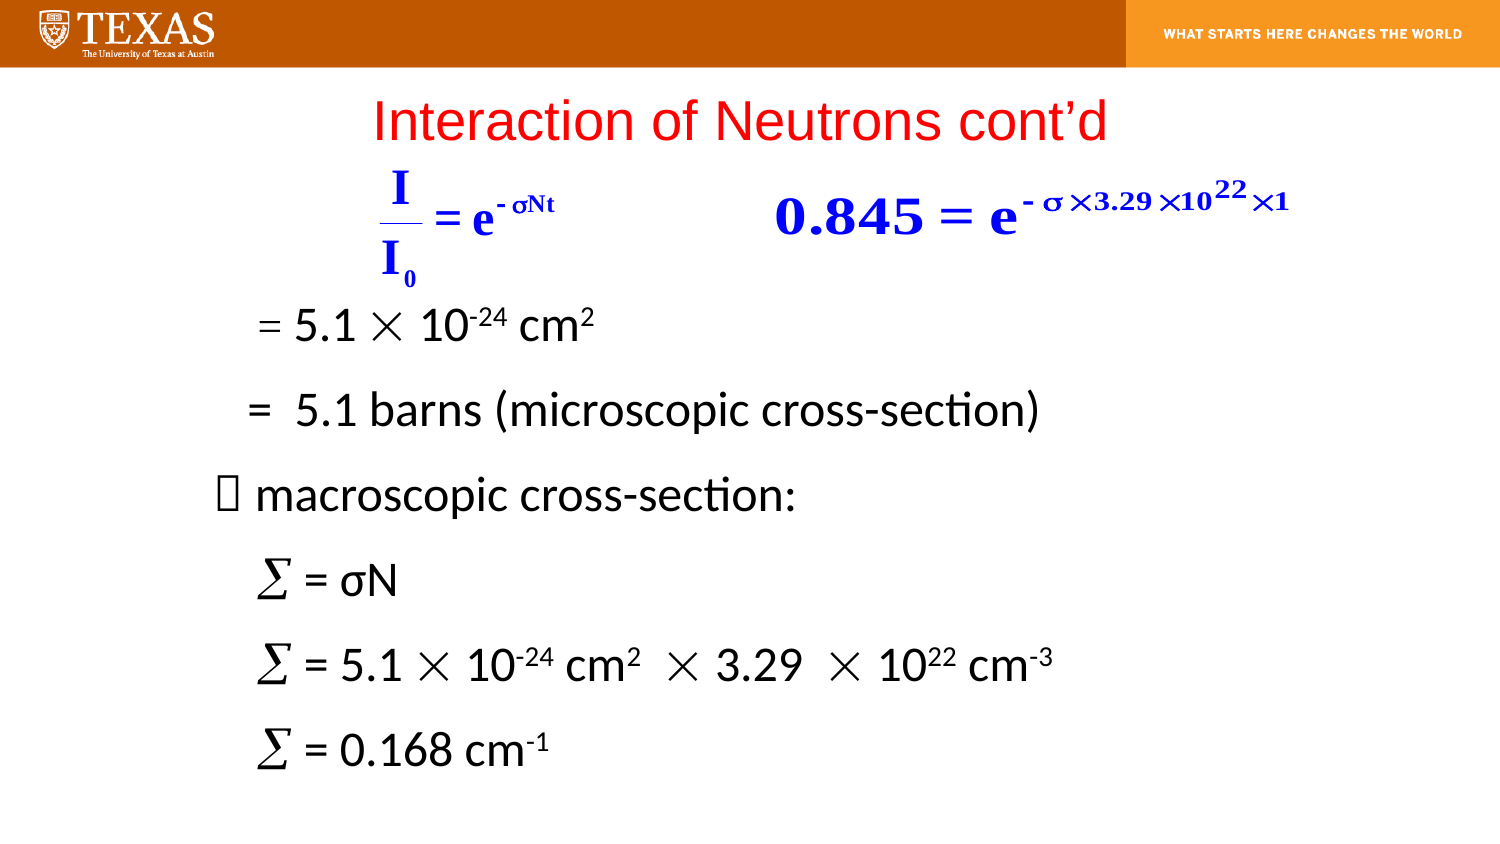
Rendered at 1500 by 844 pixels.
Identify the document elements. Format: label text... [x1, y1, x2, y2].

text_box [737, 171, 1301, 241]
picture [0, 0, 1500, 844]
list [299, 159, 563, 292]
text_box = 5.1  10-24 cm2 = 5.1 barns (microscopic cross-section)  macroscopic cross-section:  = σN  = 5.1  10-24 cm2  3.29  1022 cm-3  = 0.168 cm-1 [187, 284, 1338, 784]
title Interaction of Neutrons cont’d [262, 48, 1219, 189]
